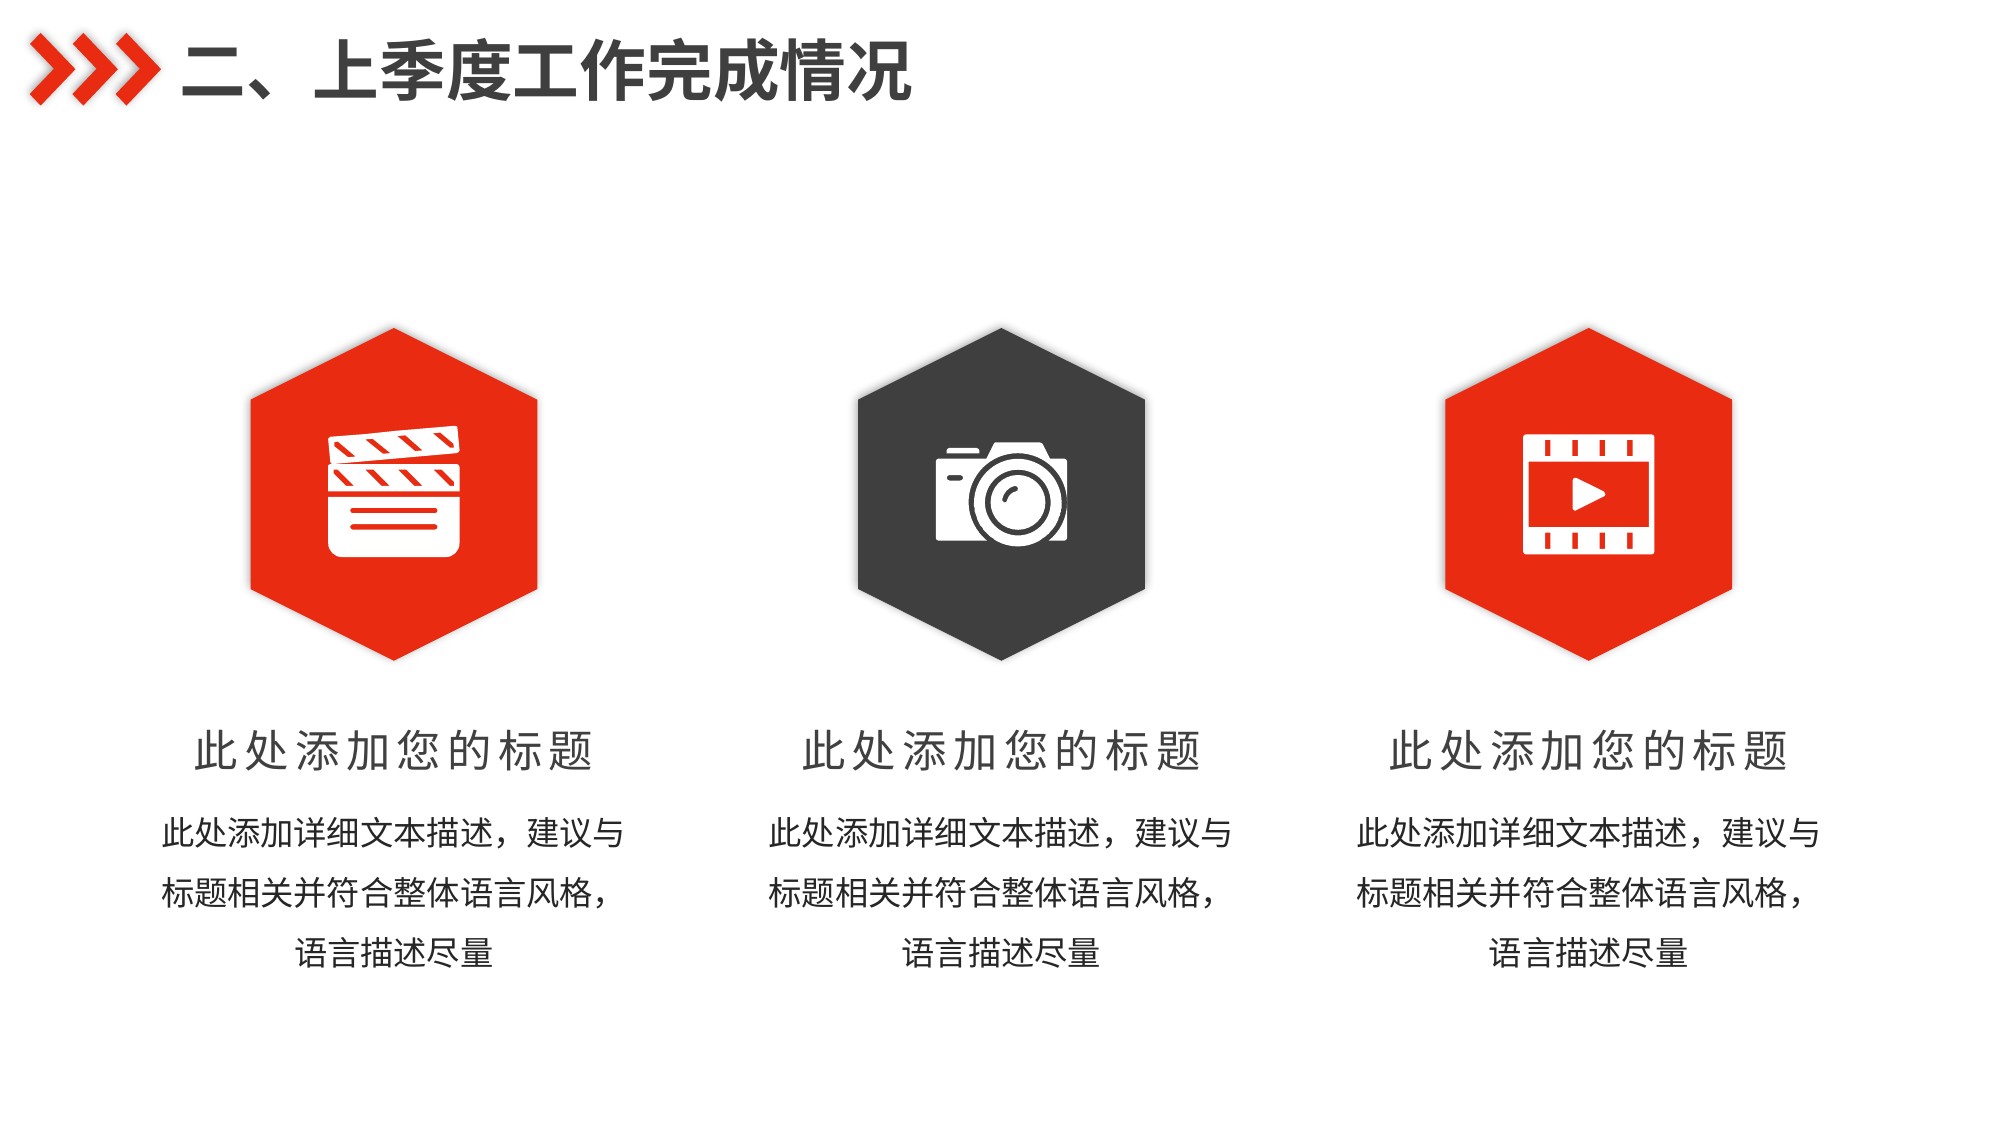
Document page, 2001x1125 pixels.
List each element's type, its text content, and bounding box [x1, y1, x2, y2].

text_box 二、上季度工作完成情况 [164, 21, 929, 117]
text_box [29, 32, 76, 106]
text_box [1325, 716, 1852, 982]
text_box [72, 32, 118, 106]
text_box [1445, 327, 1733, 661]
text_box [250, 327, 538, 661]
text_box [115, 32, 162, 106]
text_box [131, 716, 657, 982]
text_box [738, 716, 1265, 982]
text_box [857, 327, 1145, 661]
